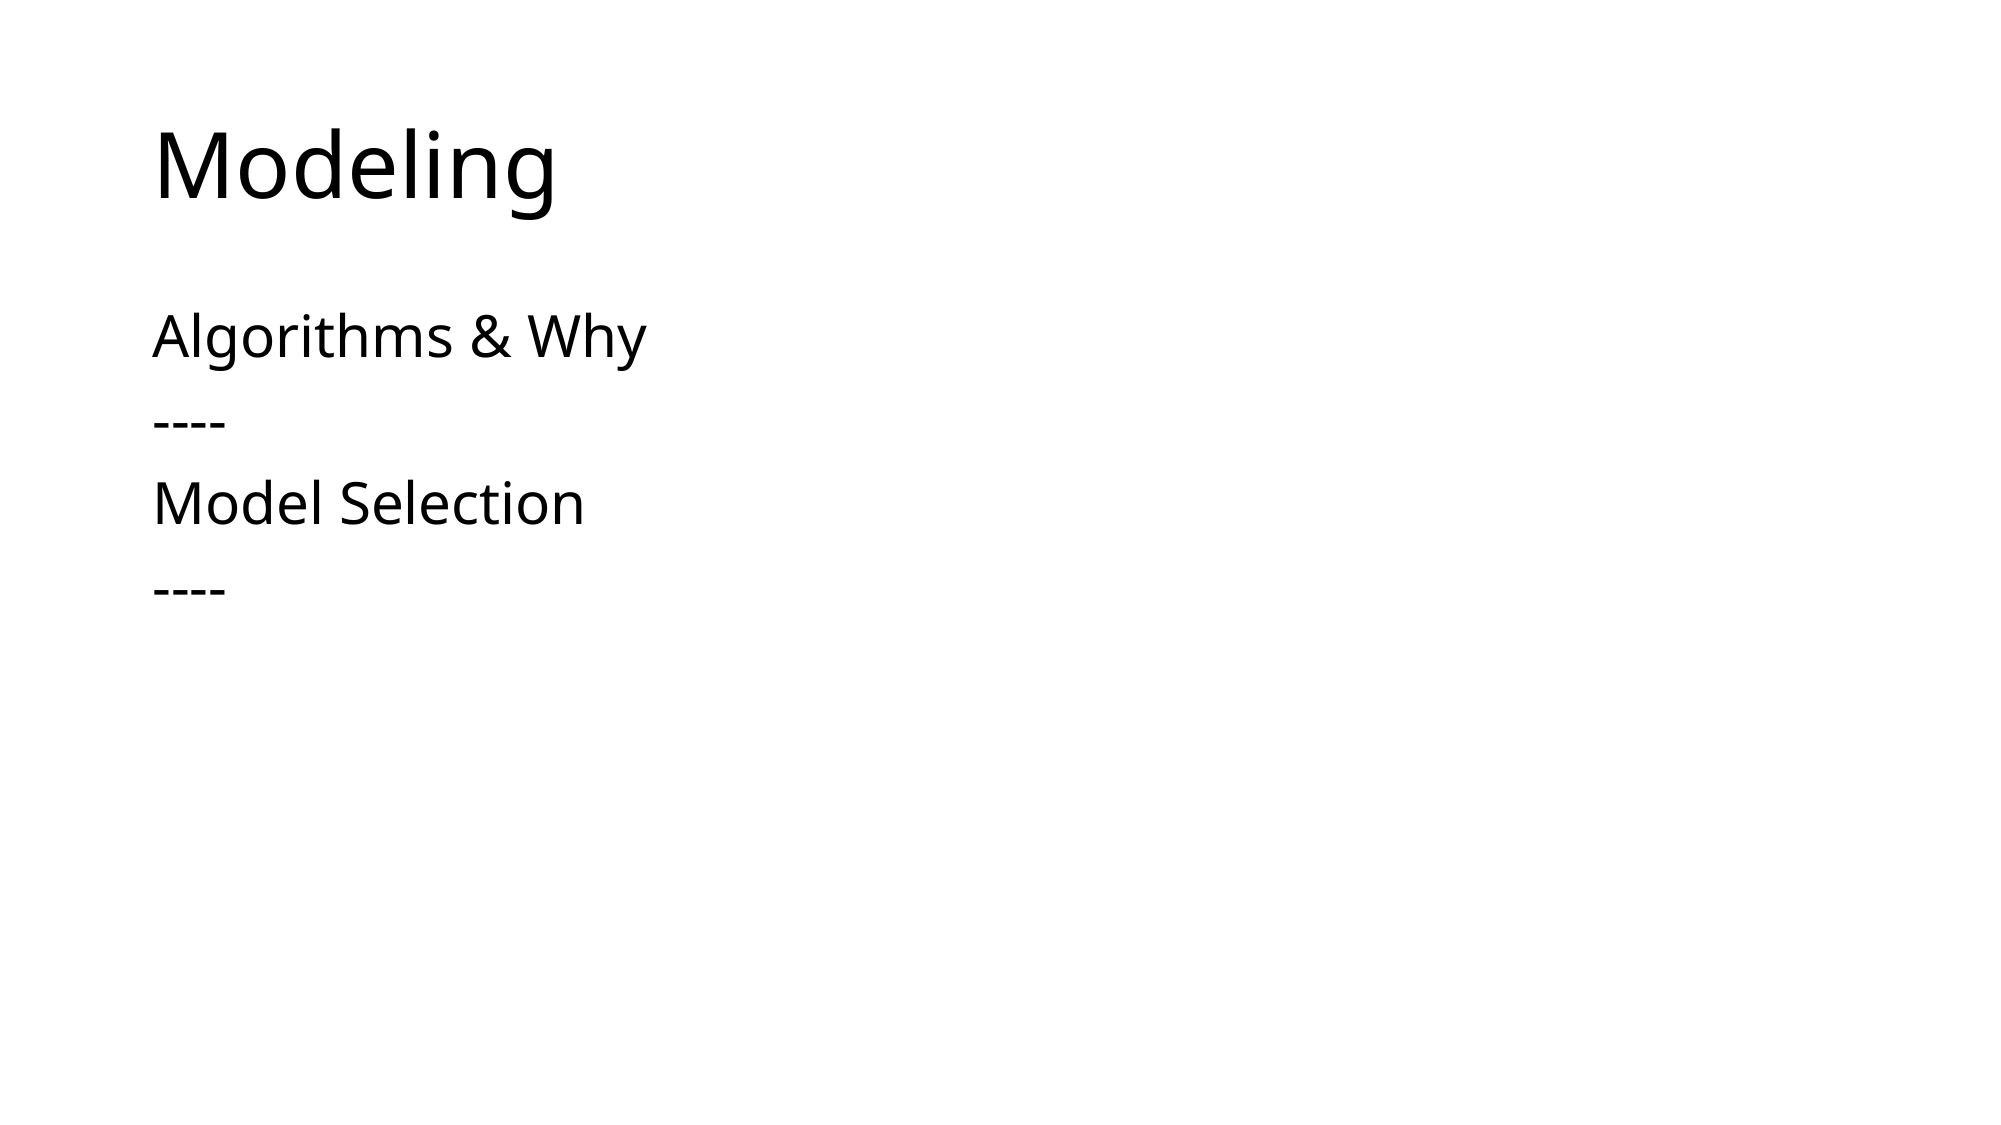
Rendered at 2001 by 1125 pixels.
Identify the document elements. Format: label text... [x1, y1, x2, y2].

title Modeling [137, 59, 1863, 278]
list Algorithms & Why ---- Model Selection ---- [137, 299, 1863, 1014]
